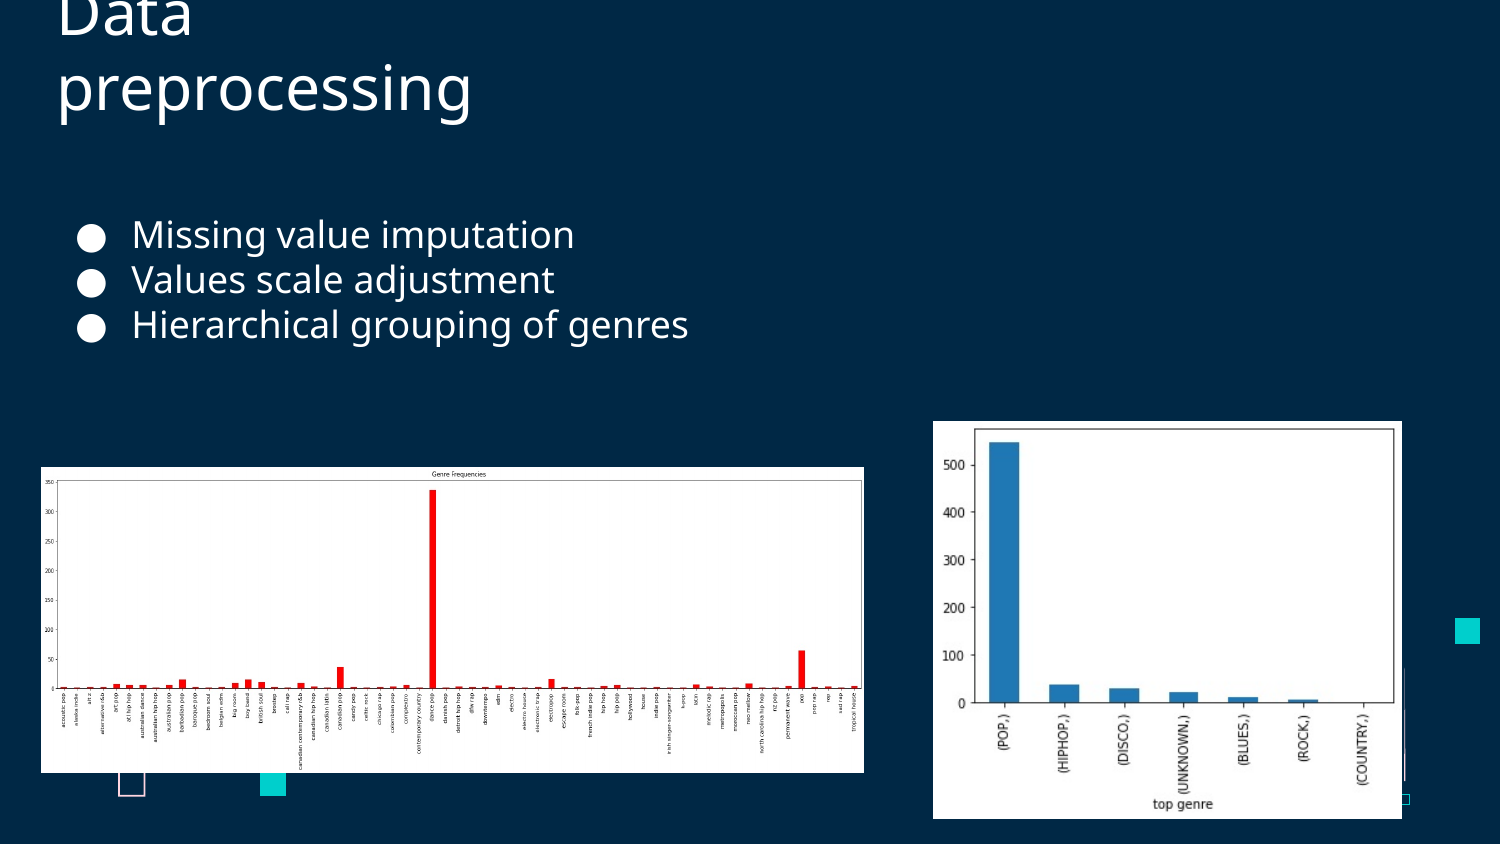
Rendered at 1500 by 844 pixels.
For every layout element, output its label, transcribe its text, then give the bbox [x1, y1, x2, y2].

text_box Missing value imputation Values scale adjustment Hierarchical grouping of genres [41, 196, 767, 467]
picture [932, 421, 1402, 819]
text_box Data preprocessing [41, 43, 592, 139]
picture [41, 467, 864, 773]
